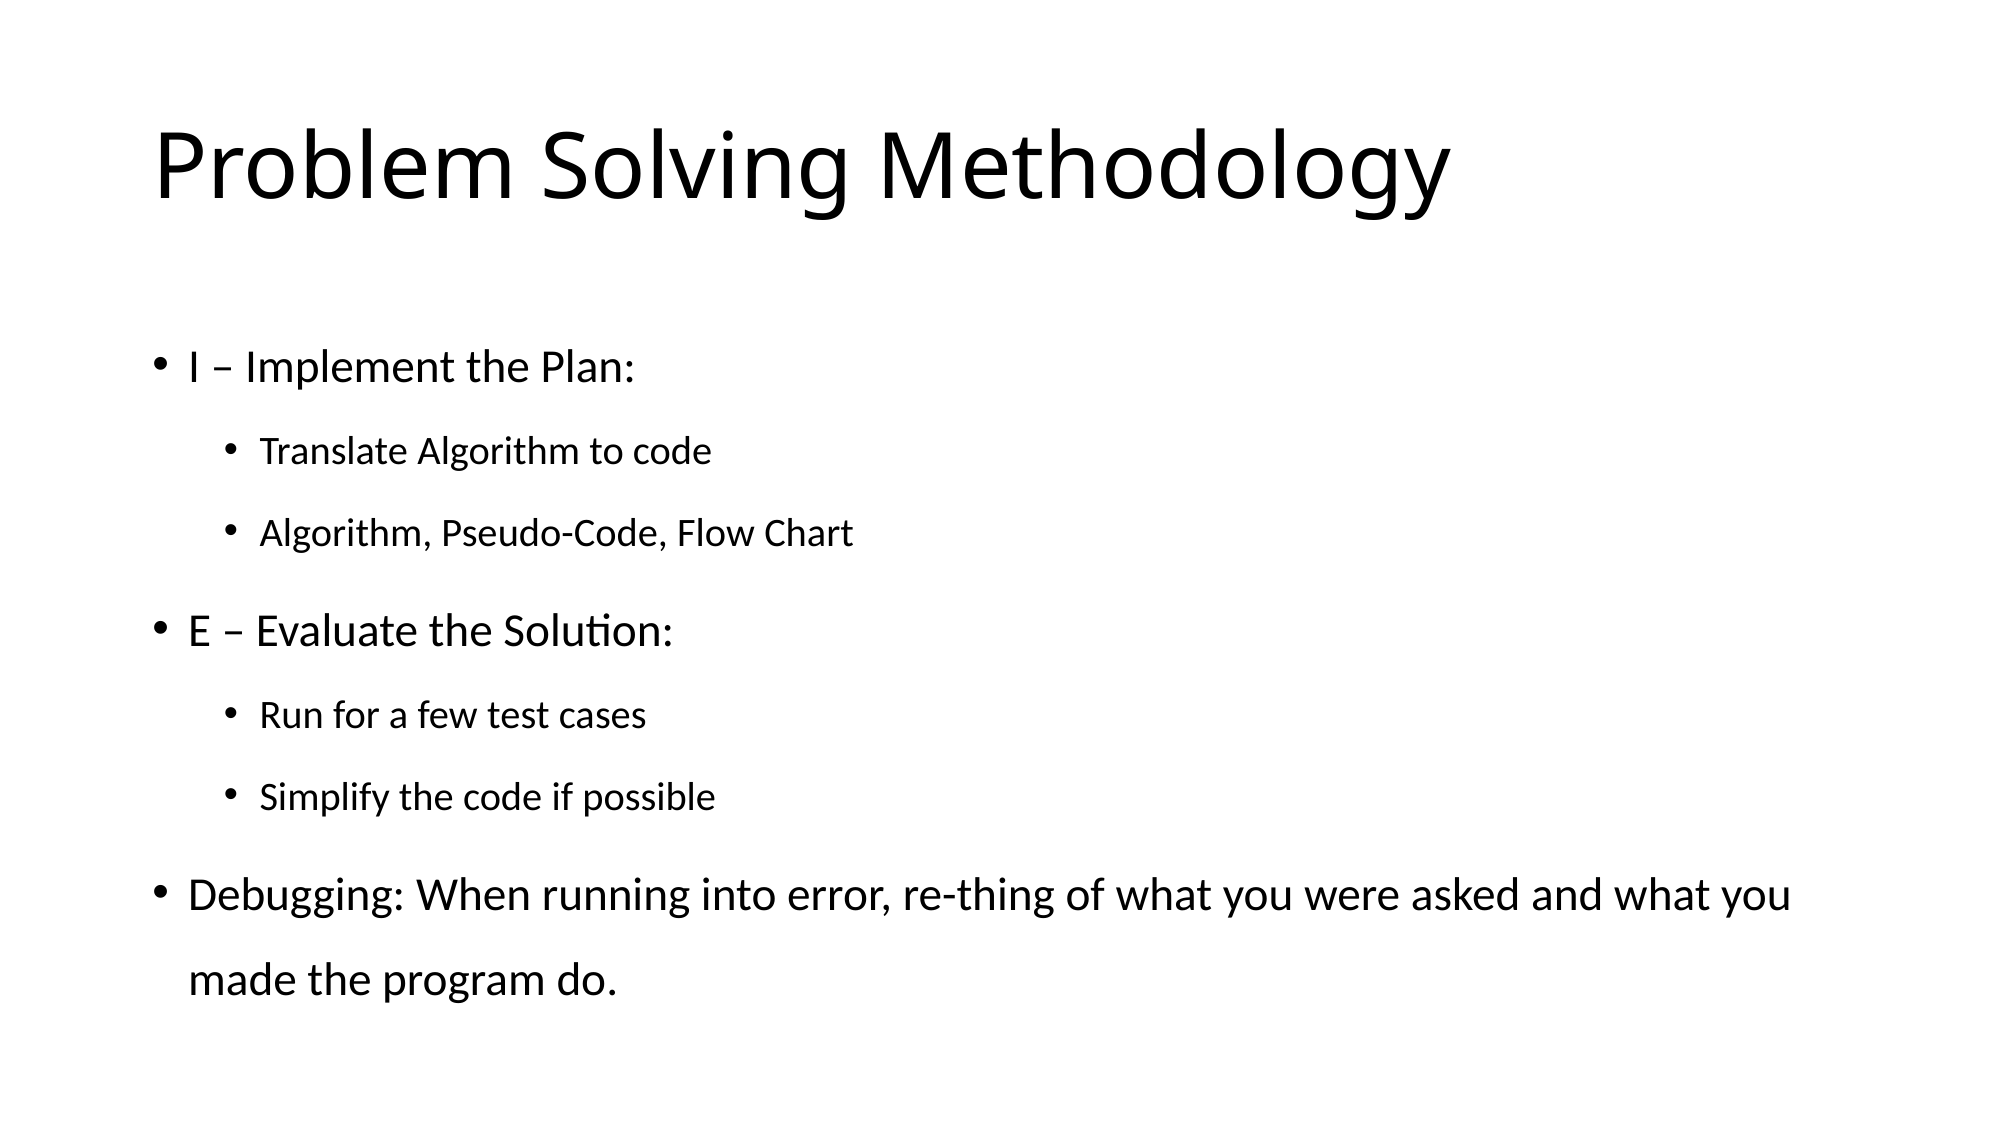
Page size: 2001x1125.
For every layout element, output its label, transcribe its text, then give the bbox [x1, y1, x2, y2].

list I – Implement the Plan: Translate Algorithm to code Algorithm, Pseudo-Code, Flow Chart E – Evaluate the Solution: Run for a few test cases Simplify the code if possible Debugging: When running into error, re-thing of what you were asked and what you made the program do. [137, 299, 1863, 1014]
title Problem Solving Methodology [137, 59, 1863, 278]
